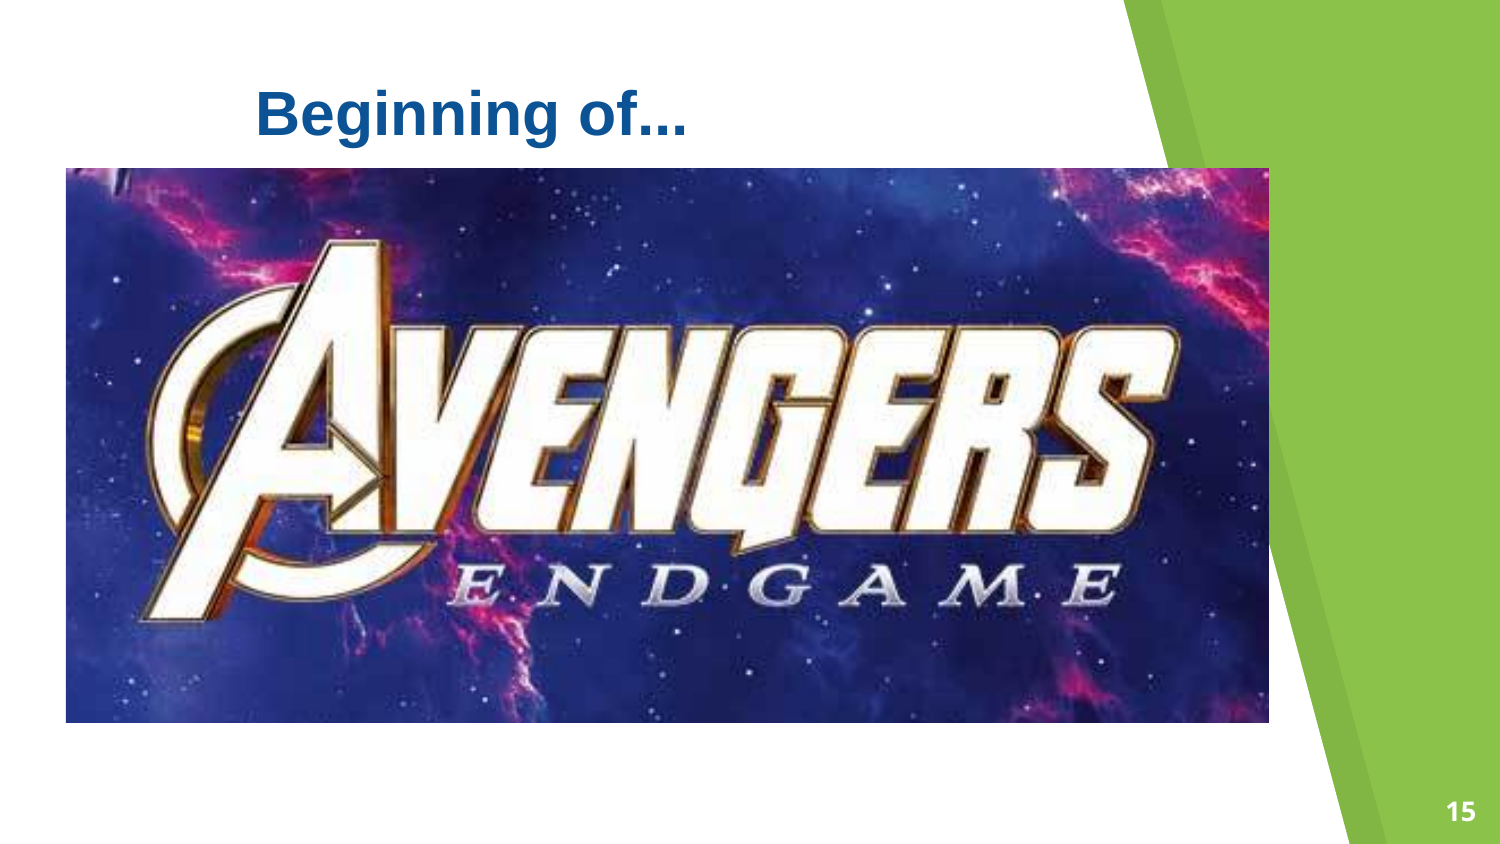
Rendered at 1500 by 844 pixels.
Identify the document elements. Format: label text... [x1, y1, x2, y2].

text_box Beginning of... [240, 57, 875, 166]
slide_number ‹#› [1401, 779, 1492, 844]
picture [65, 168, 1270, 723]
